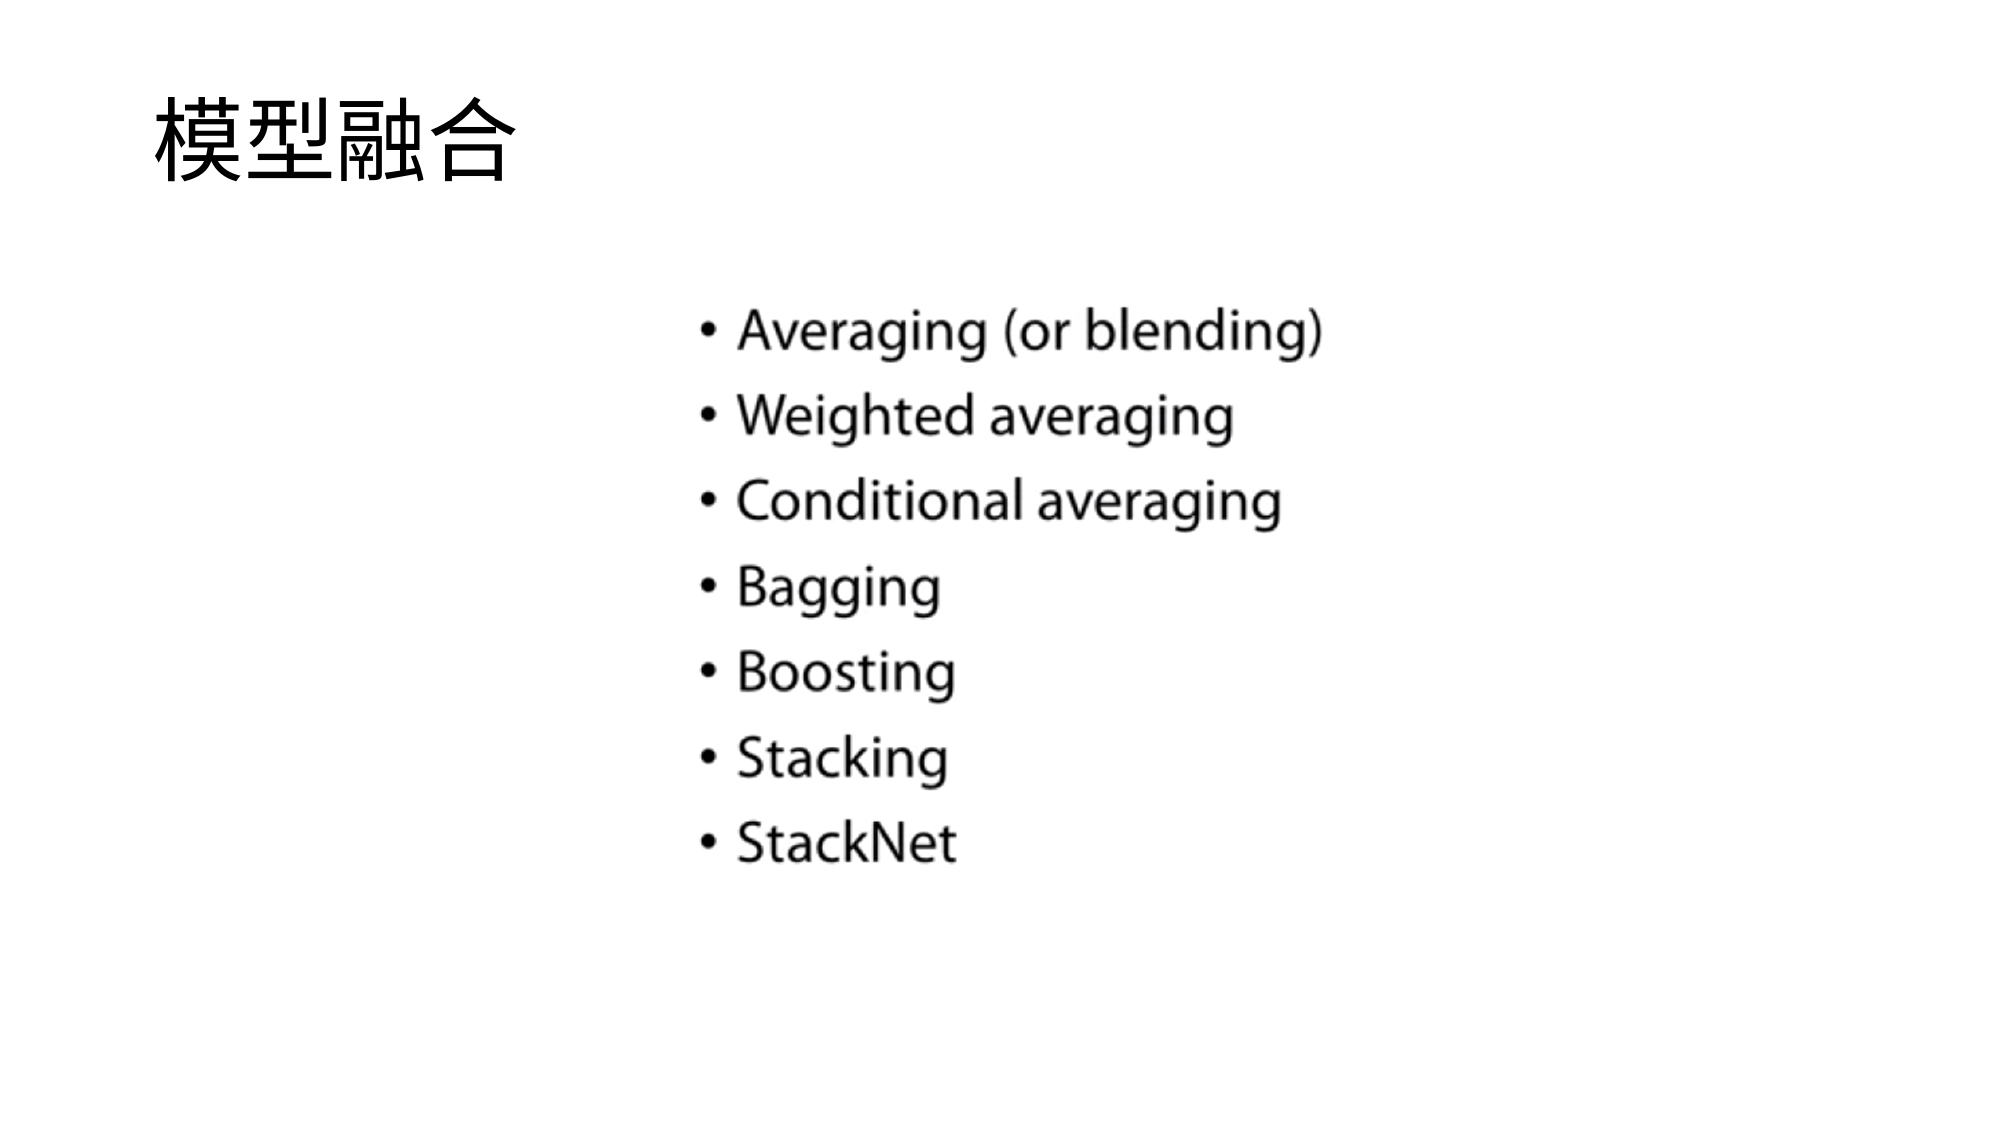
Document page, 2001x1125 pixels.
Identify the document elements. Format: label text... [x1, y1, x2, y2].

title 模型融合 [137, 36, 1863, 255]
picture [678, 284, 1340, 873]
